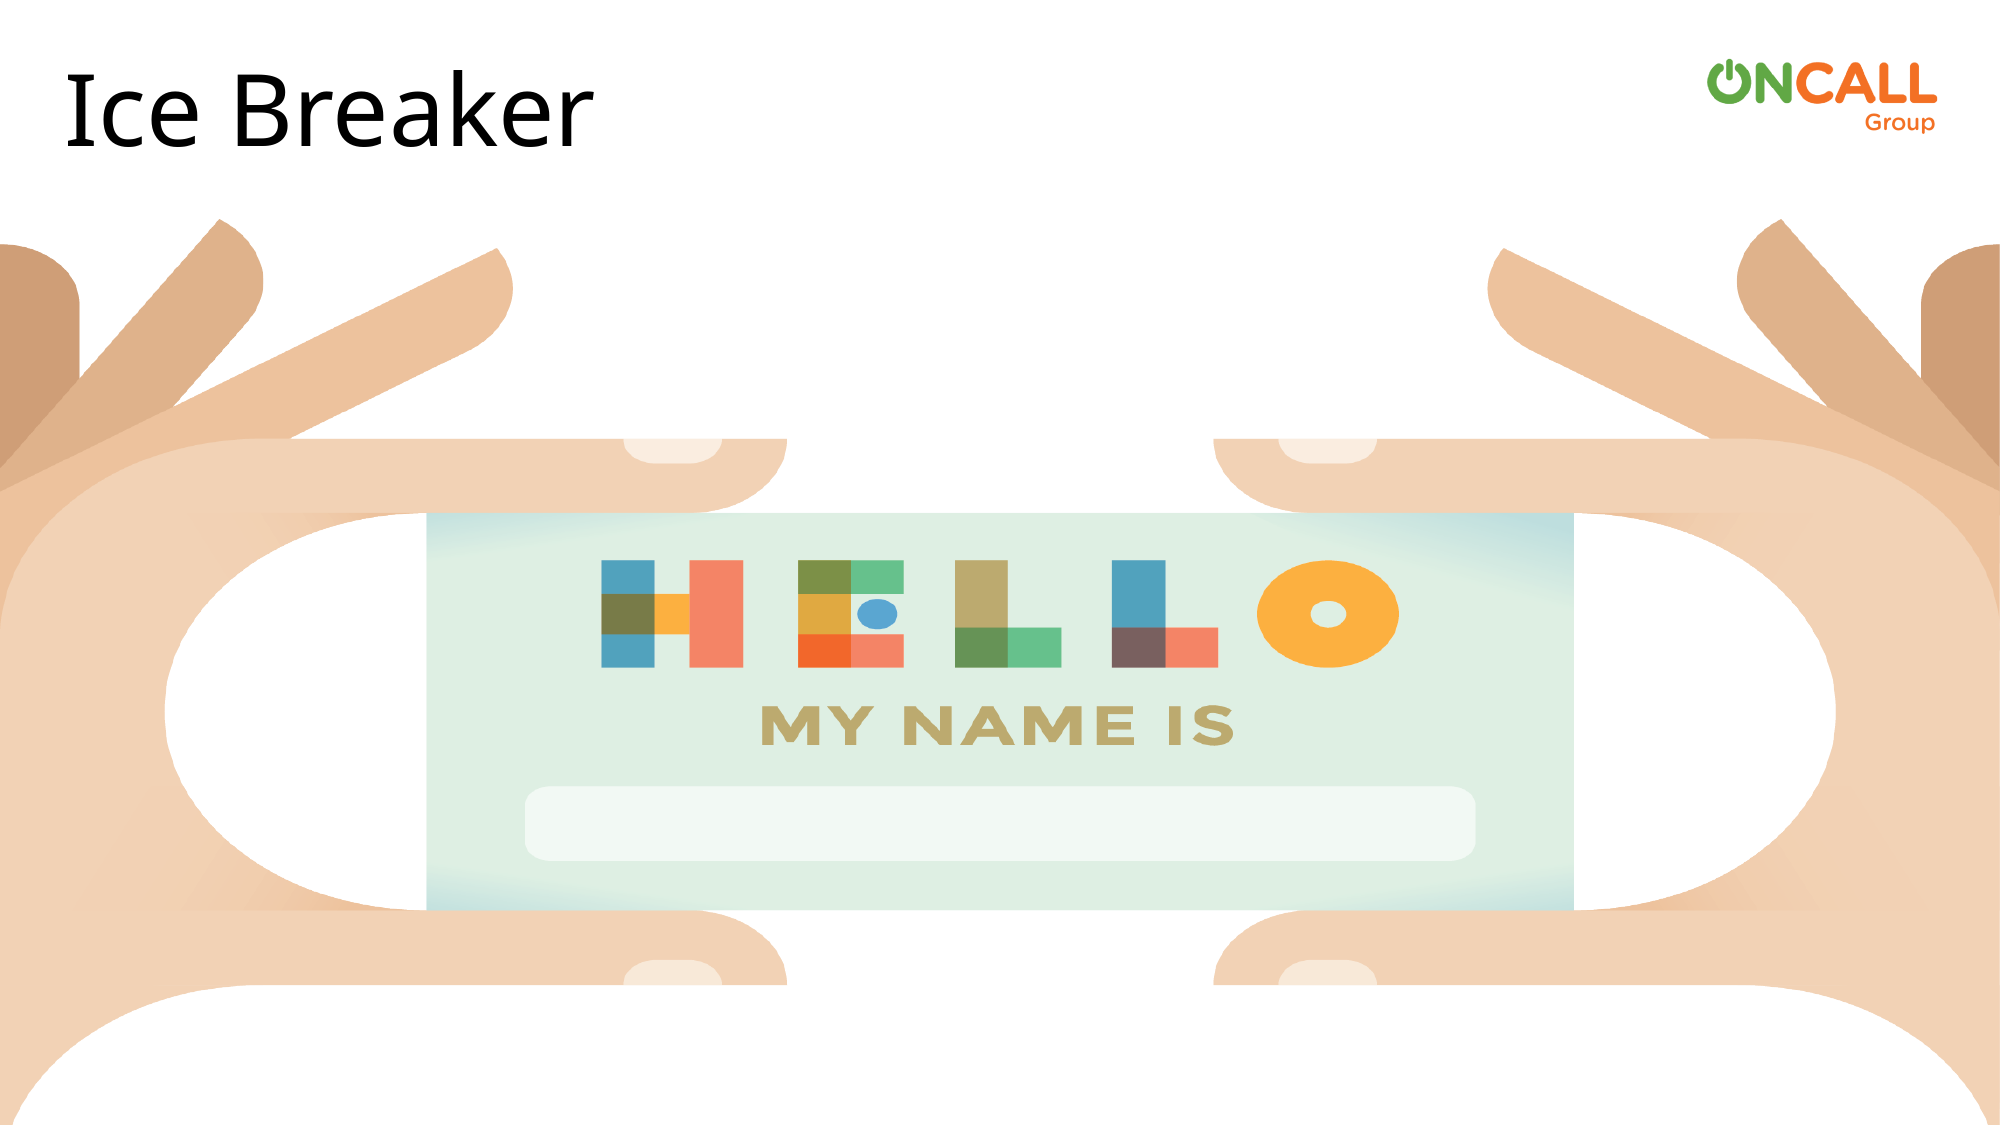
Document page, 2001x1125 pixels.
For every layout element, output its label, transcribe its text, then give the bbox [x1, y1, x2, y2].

picture [0, 219, 2000, 1125]
title Ice Breaker [49, 30, 1951, 183]
